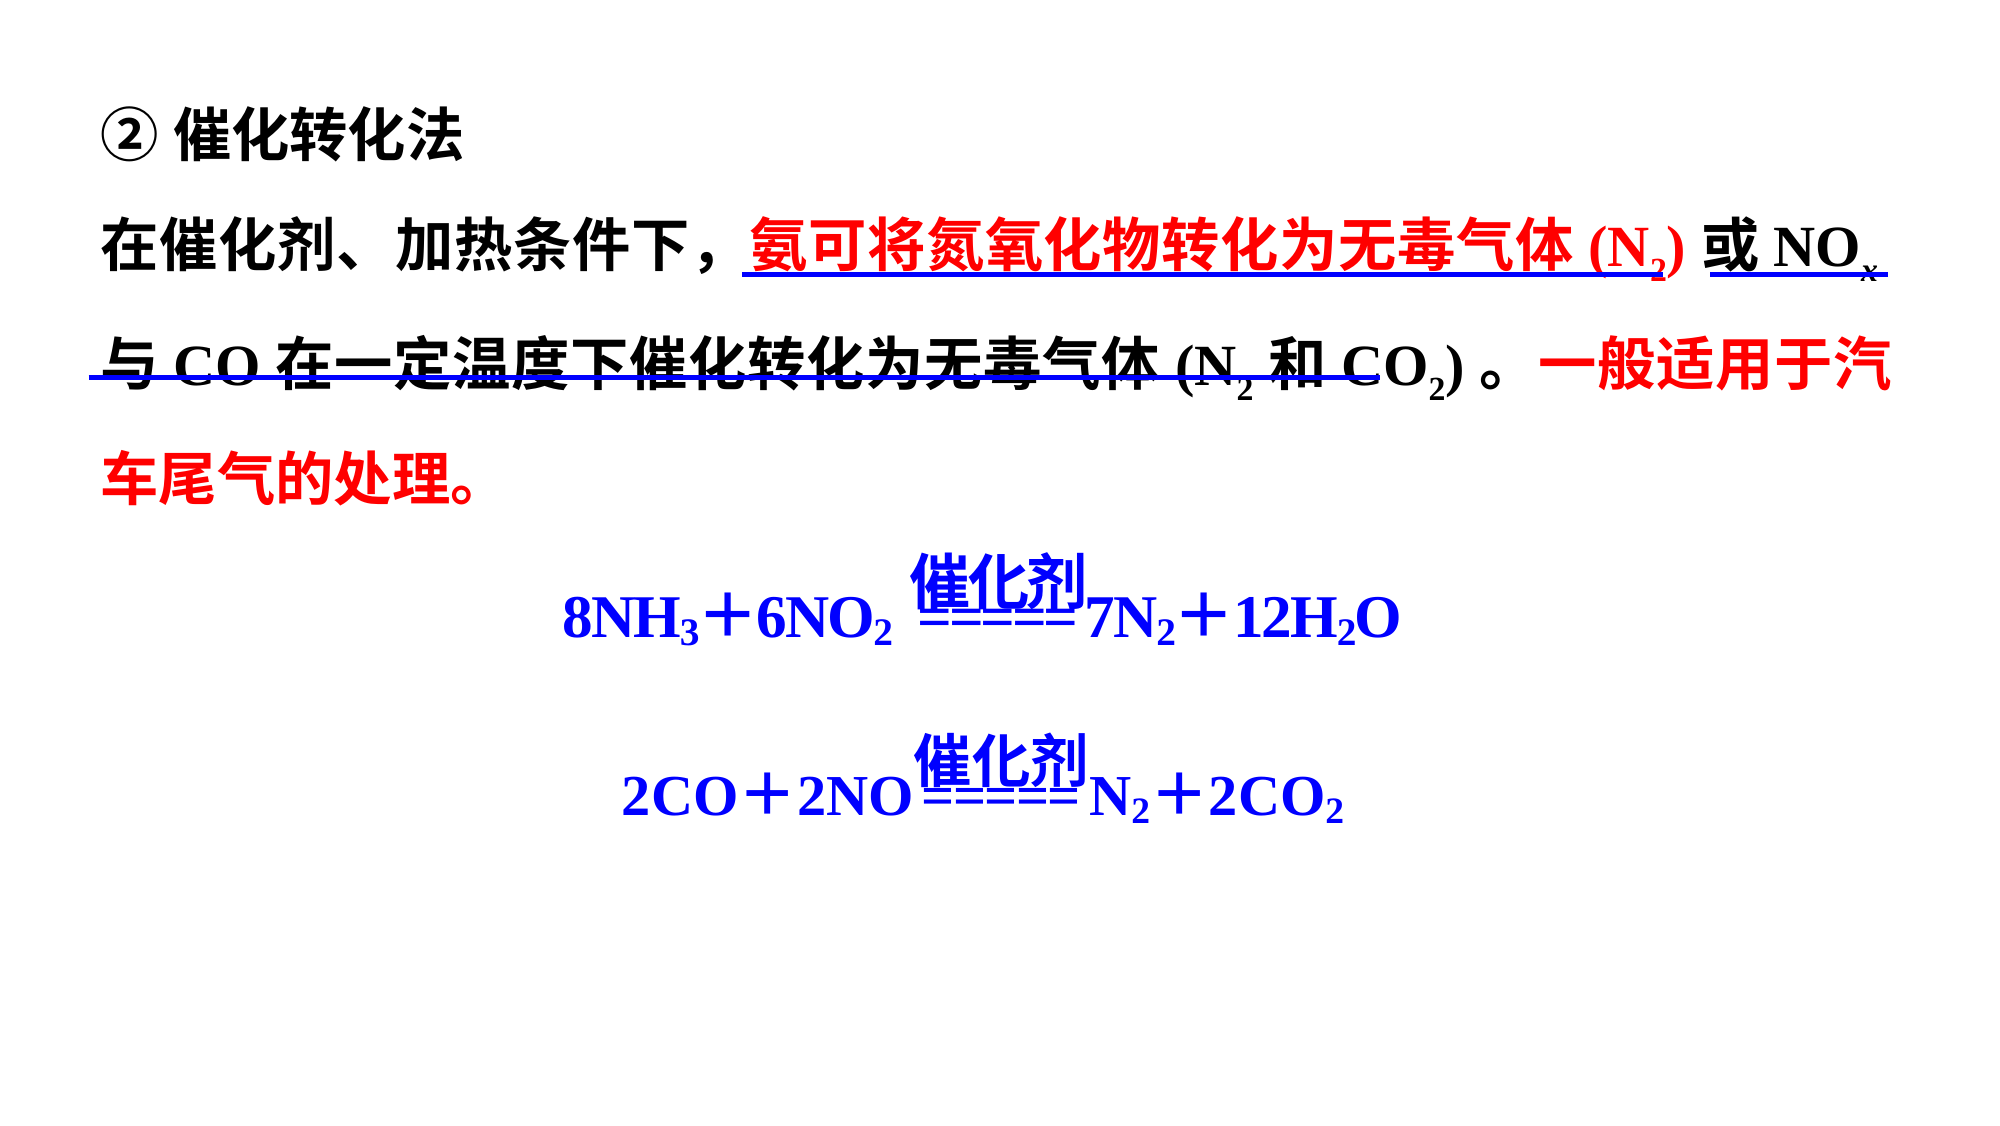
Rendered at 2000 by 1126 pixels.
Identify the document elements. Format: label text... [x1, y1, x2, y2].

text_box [621, 722, 1368, 894]
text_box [562, 545, 1510, 701]
text_box ②催化转化法 在催化剂、加热条件下，氨可将氮氧化物转化为无毒气体(N2)或NOx与CO在一定温度下催化转化为无毒气体(N2和CO2)。一般适用于汽车尾气的处理。 [80, 53, 1913, 523]
